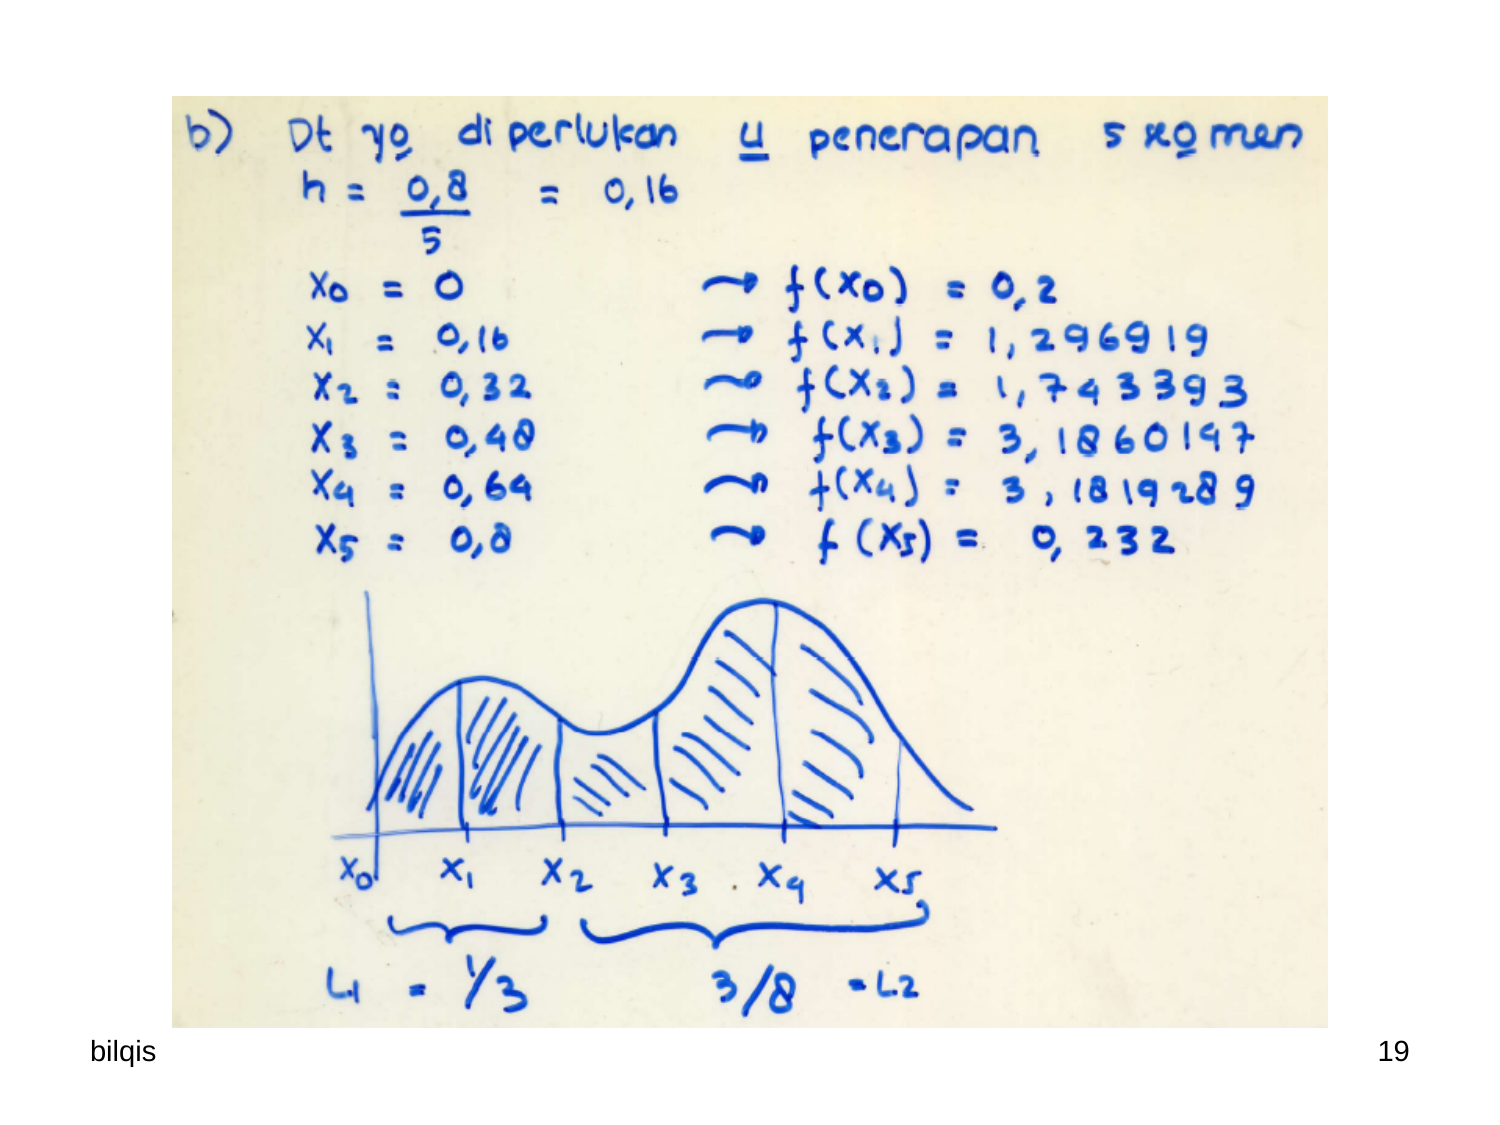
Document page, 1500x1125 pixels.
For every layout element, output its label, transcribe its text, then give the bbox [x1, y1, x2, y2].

slide_number bilqis [74, 1024, 426, 1103]
picture [172, 96, 1328, 1029]
slide_number 19 [1074, 1024, 1426, 1103]
